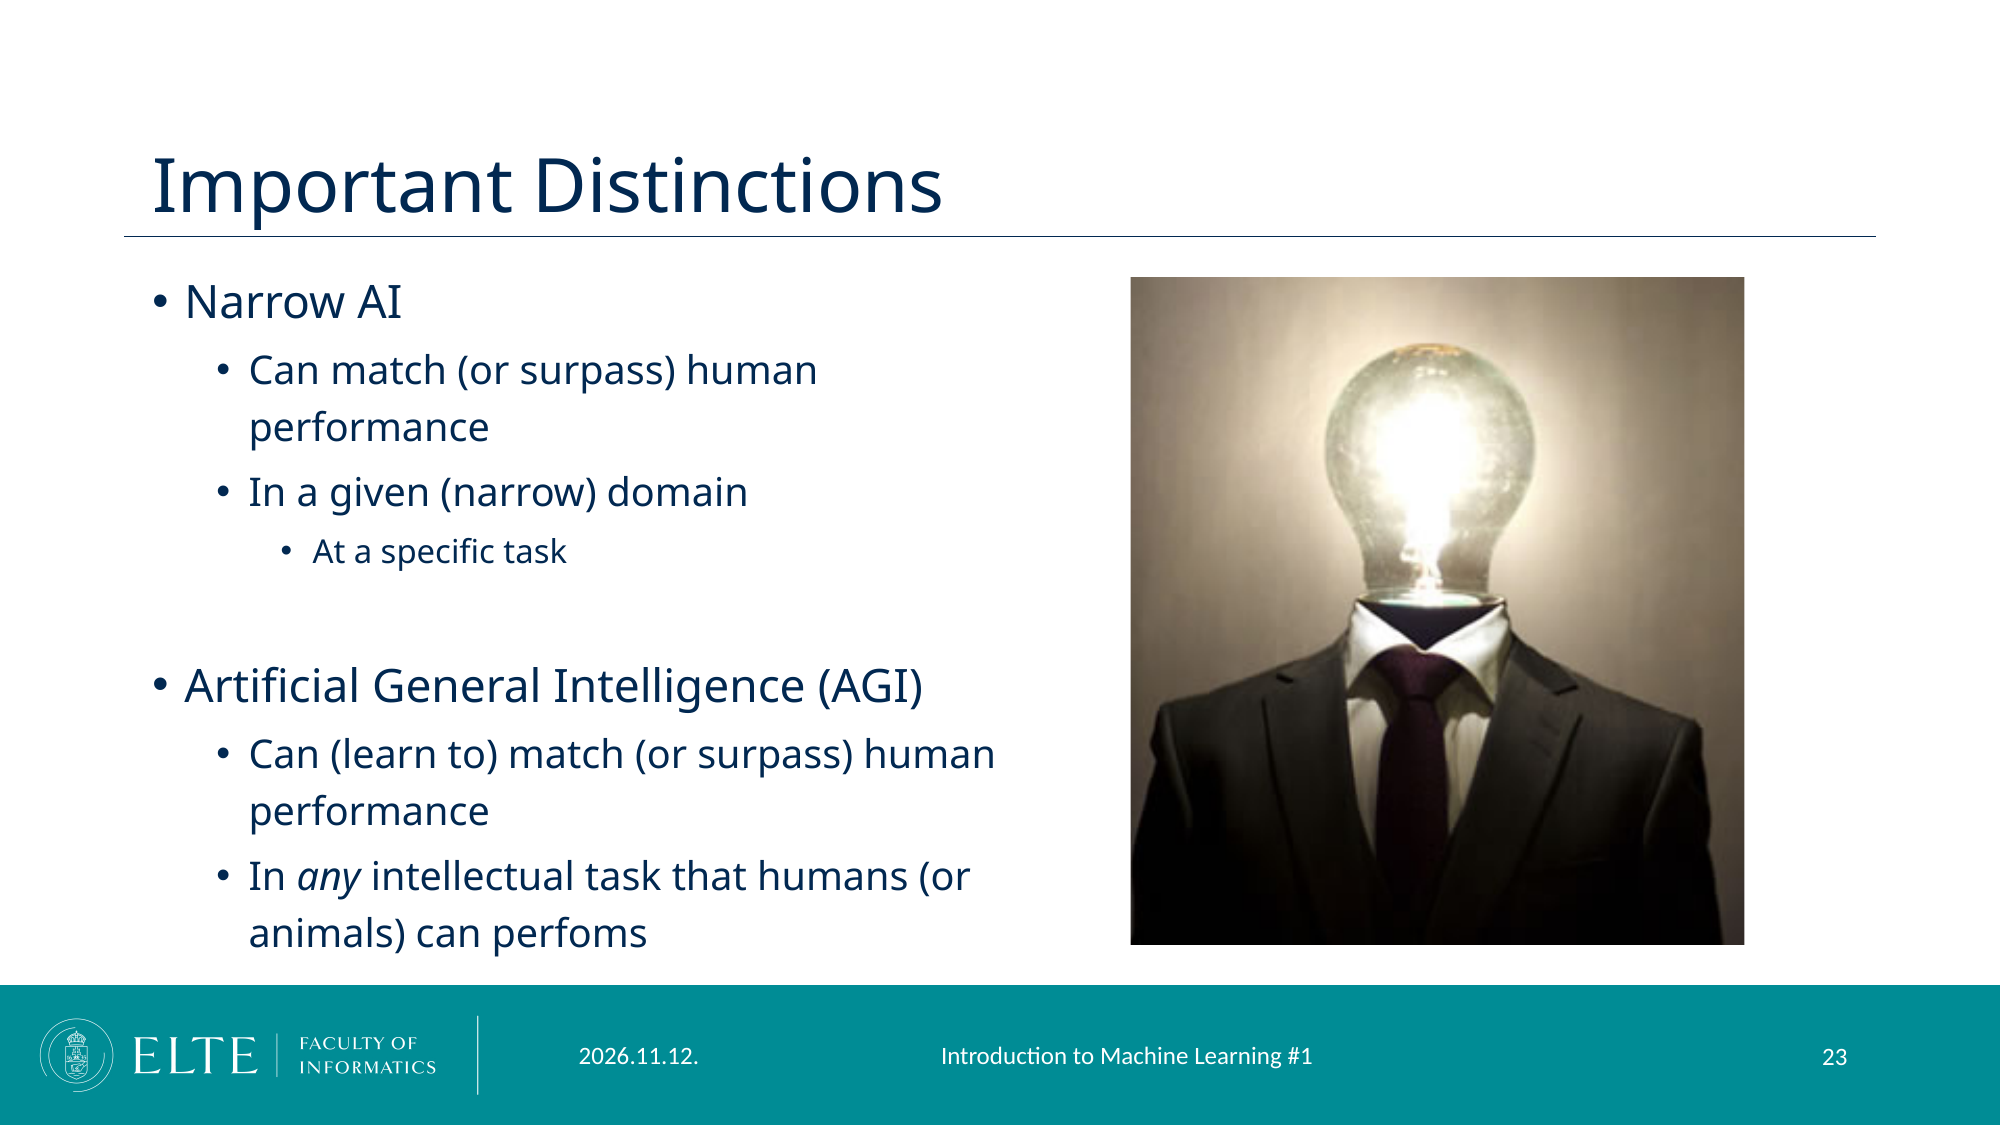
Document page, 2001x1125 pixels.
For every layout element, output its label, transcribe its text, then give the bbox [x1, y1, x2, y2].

list Narrow AI Can match (or surpass) human performance In a given (narrow) domain At a specific task Artificial General Intelligence (AGI) Can (learn to) match (or surpass) human performance In any intellectual task that humans (or animals) can perfoms [137, 254, 1075, 968]
picture [0, 985, 2000, 1125]
footer Introduction to Machine Learning #1 [789, 1024, 1465, 1085]
slide_number 2023. 09. 13. [563, 1024, 789, 1085]
title Important Distinctions [137, 59, 1863, 237]
slide_number 23 [1563, 1026, 1863, 1085]
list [1130, 277, 1745, 945]
